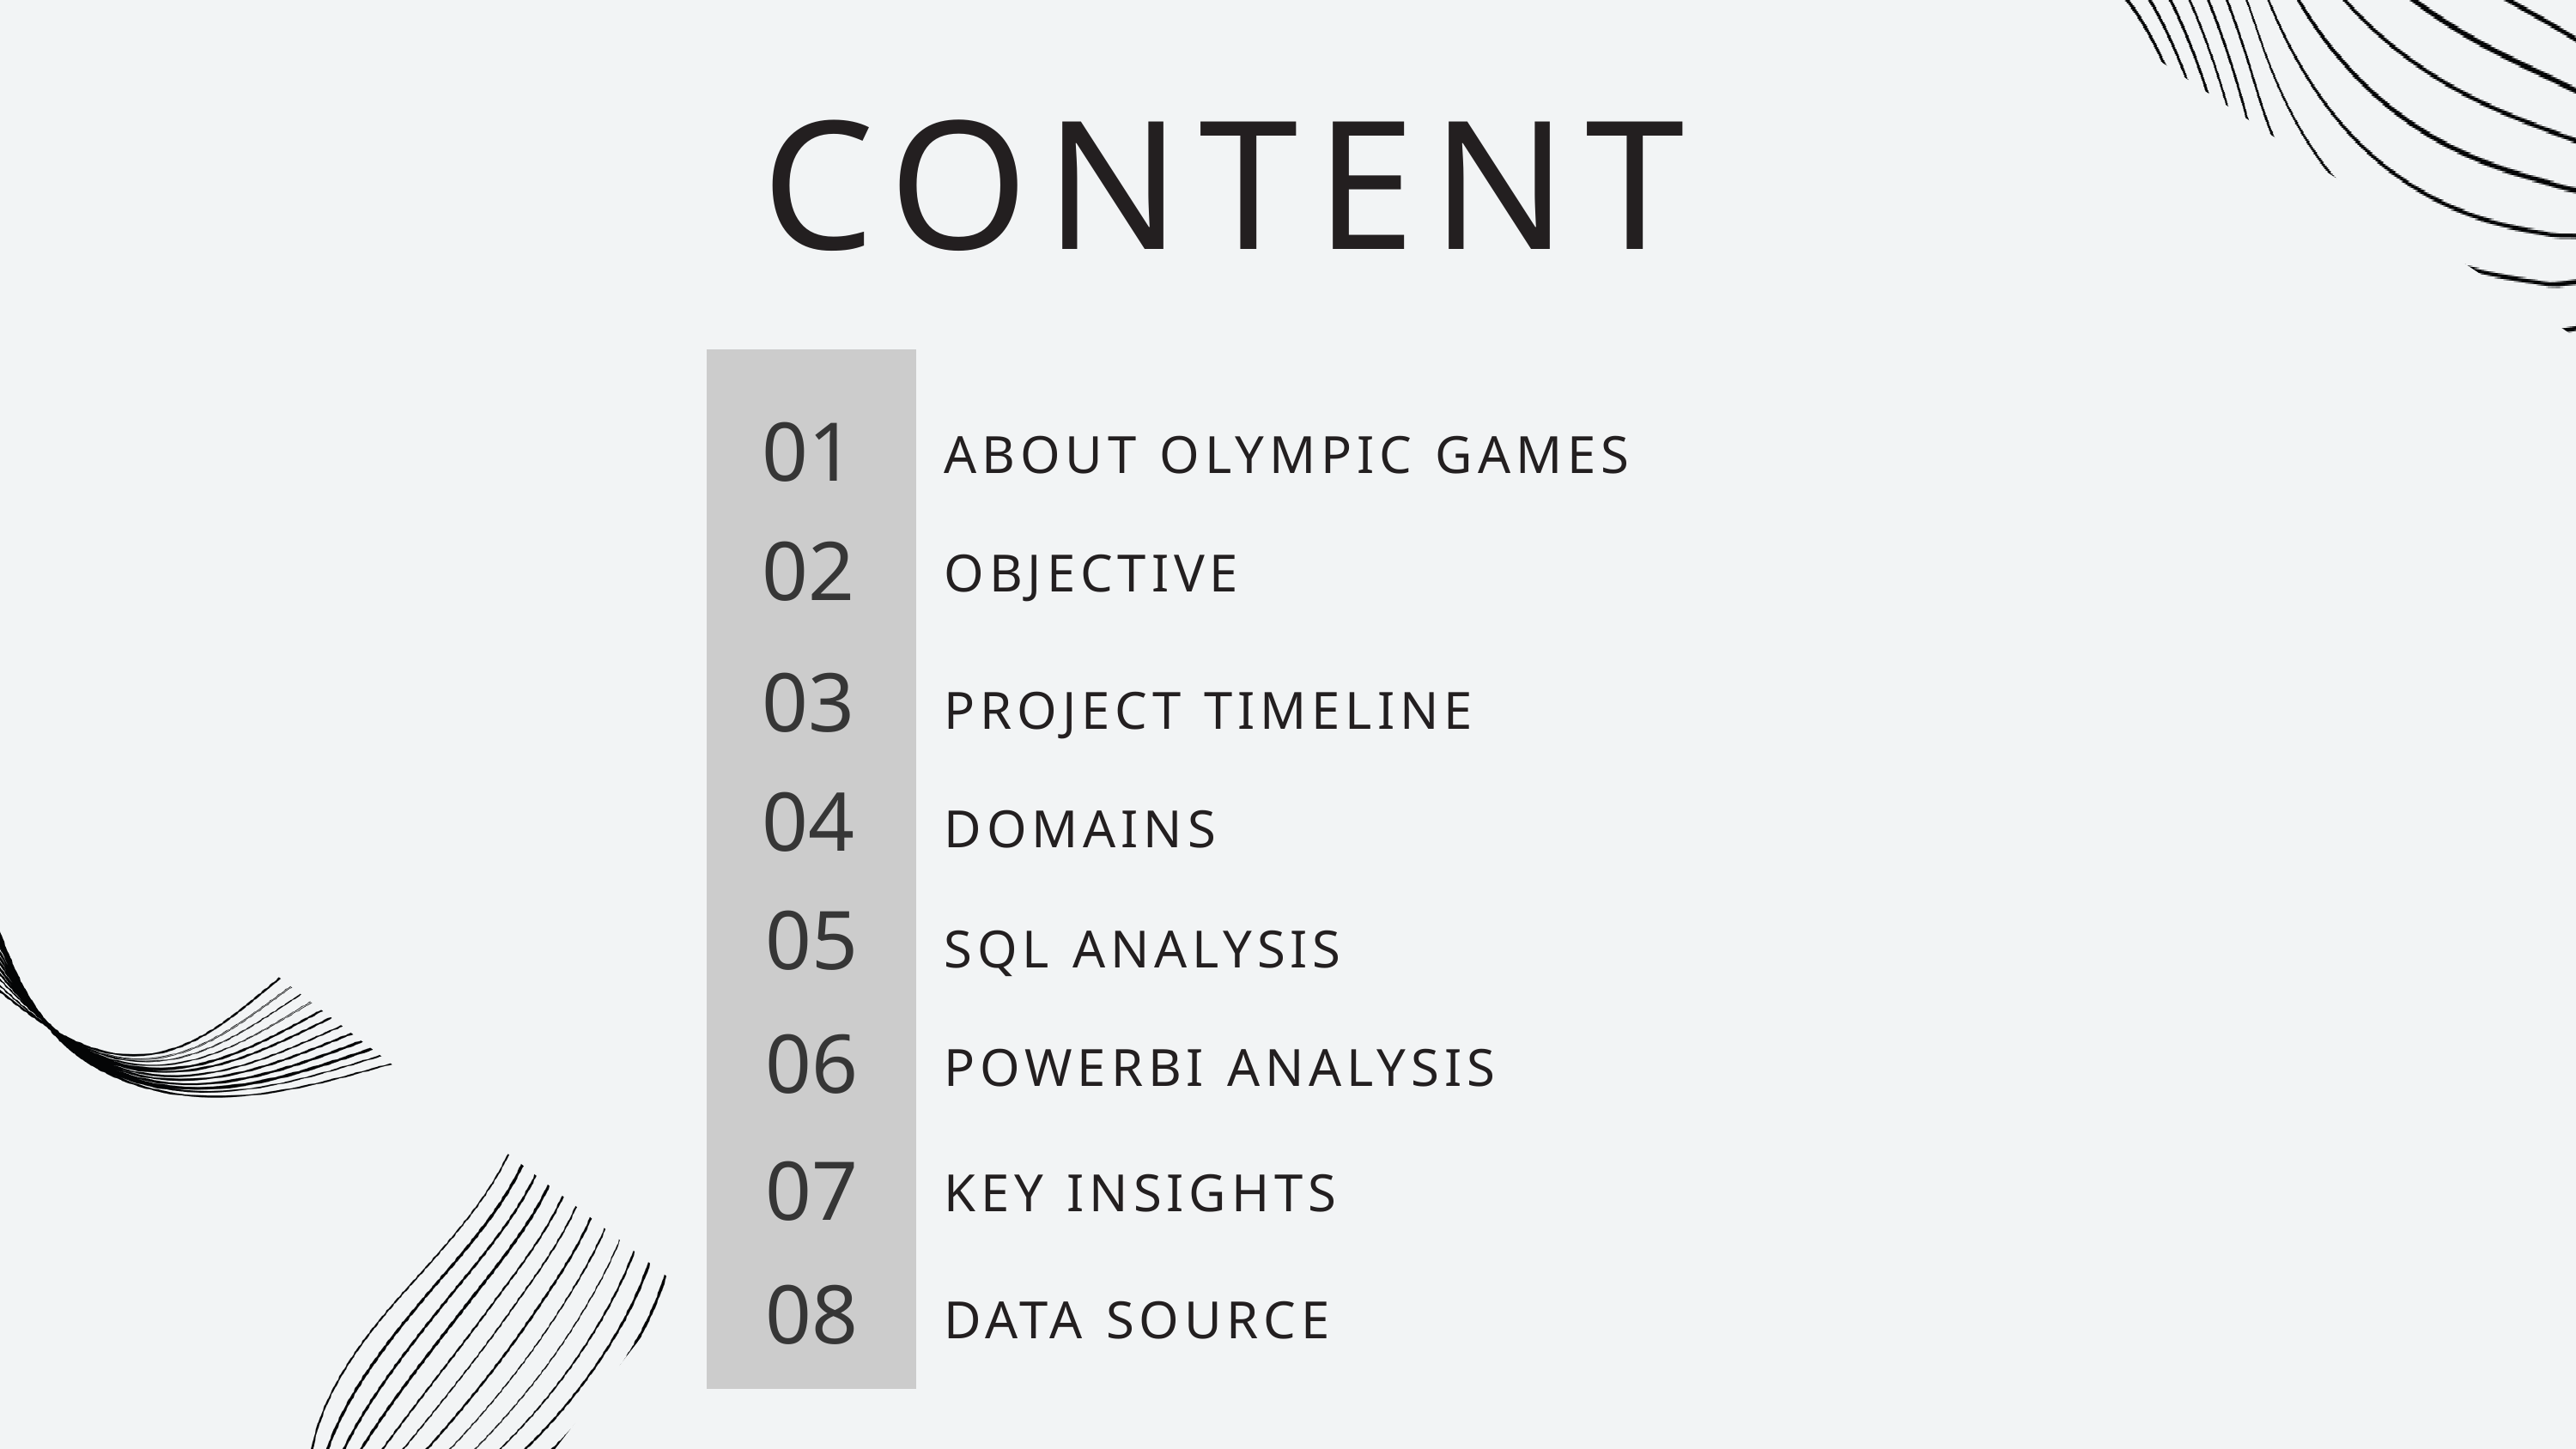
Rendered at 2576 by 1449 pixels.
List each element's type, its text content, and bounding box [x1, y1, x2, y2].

text_box PROJECT TIMELINE [944, 668, 1809, 740]
text_box CONTENT [702, 39, 1747, 286]
text_box [0, 761, 681, 1449]
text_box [707, 349, 917, 1390]
text_box OBJECTIVE [944, 530, 1852, 603]
text_box [2068, 0, 2576, 338]
text_box ABOUT OLYMPIC GAMES [944, 412, 1809, 484]
text_box DATA SOURCE [944, 1277, 1852, 1349]
text_box POWERBI ANALYSIS [944, 1025, 1809, 1096]
text_box SQL ANALYSIS [944, 906, 1852, 979]
text_box KEY INSIGHTS [944, 1151, 1852, 1222]
text_box DOMAINS [944, 787, 1852, 858]
